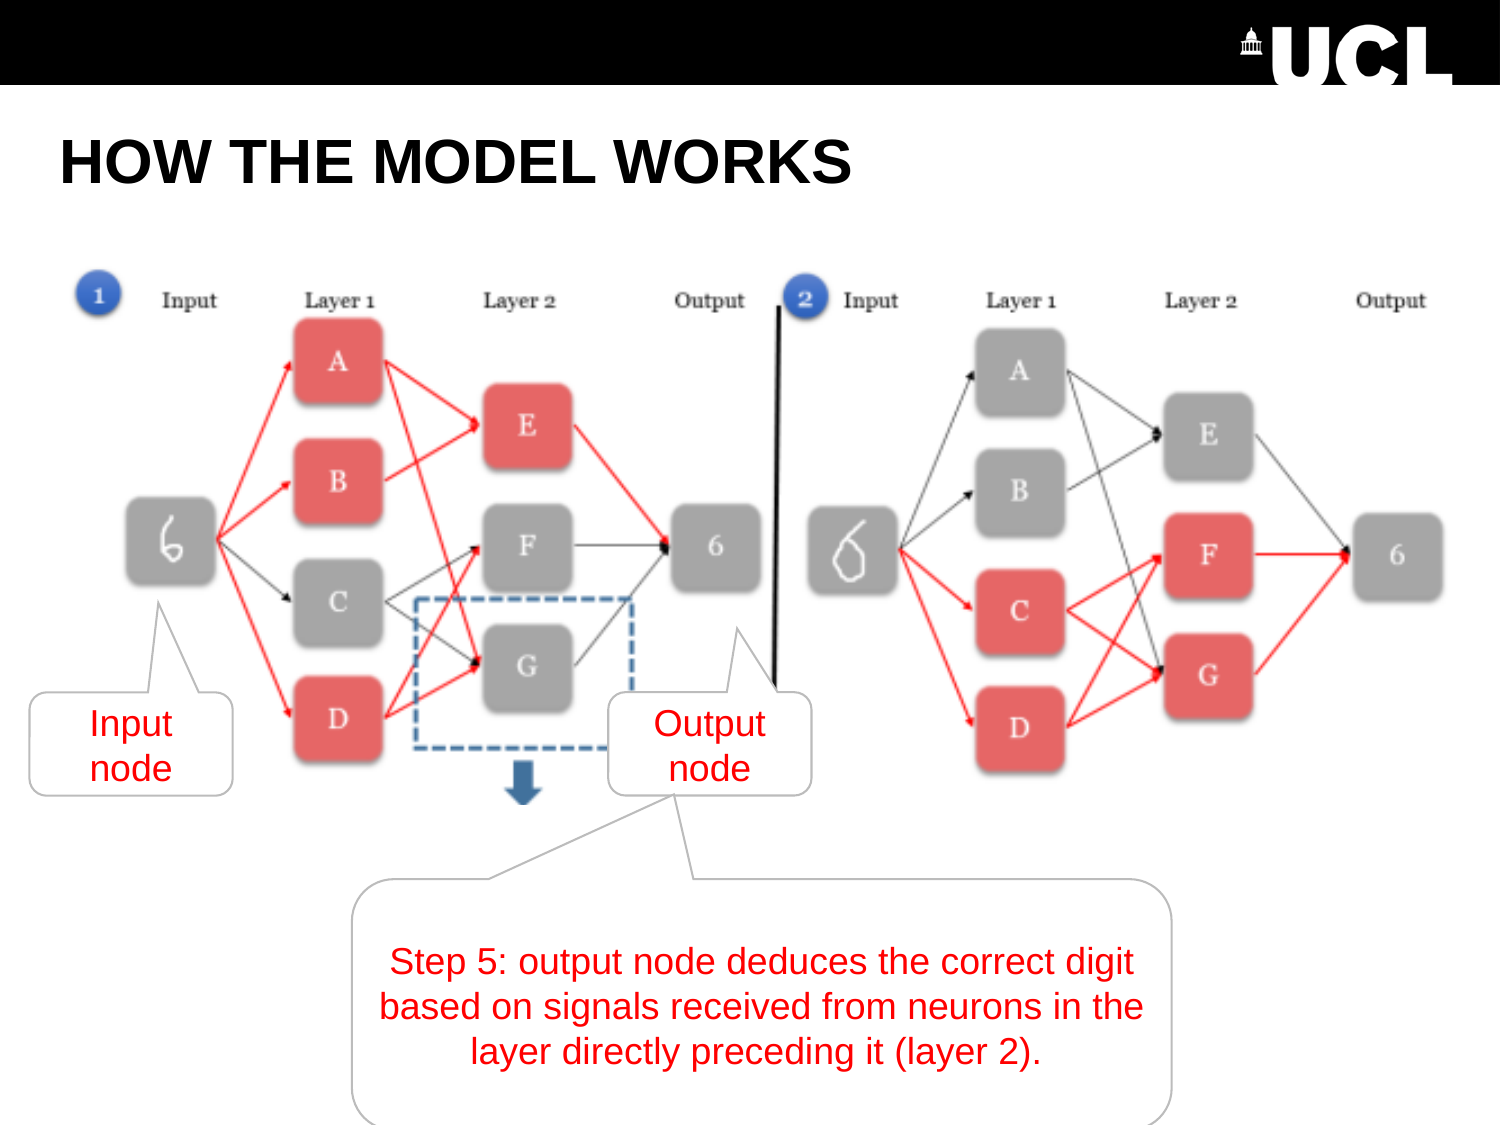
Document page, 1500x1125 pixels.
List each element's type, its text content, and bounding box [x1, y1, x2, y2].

picture [64, 259, 1459, 1125]
text_box Input node [28, 691, 64, 797]
picture [0, 0, 1500, 85]
title HOW THE MODEL WORKS [44, 113, 1500, 327]
